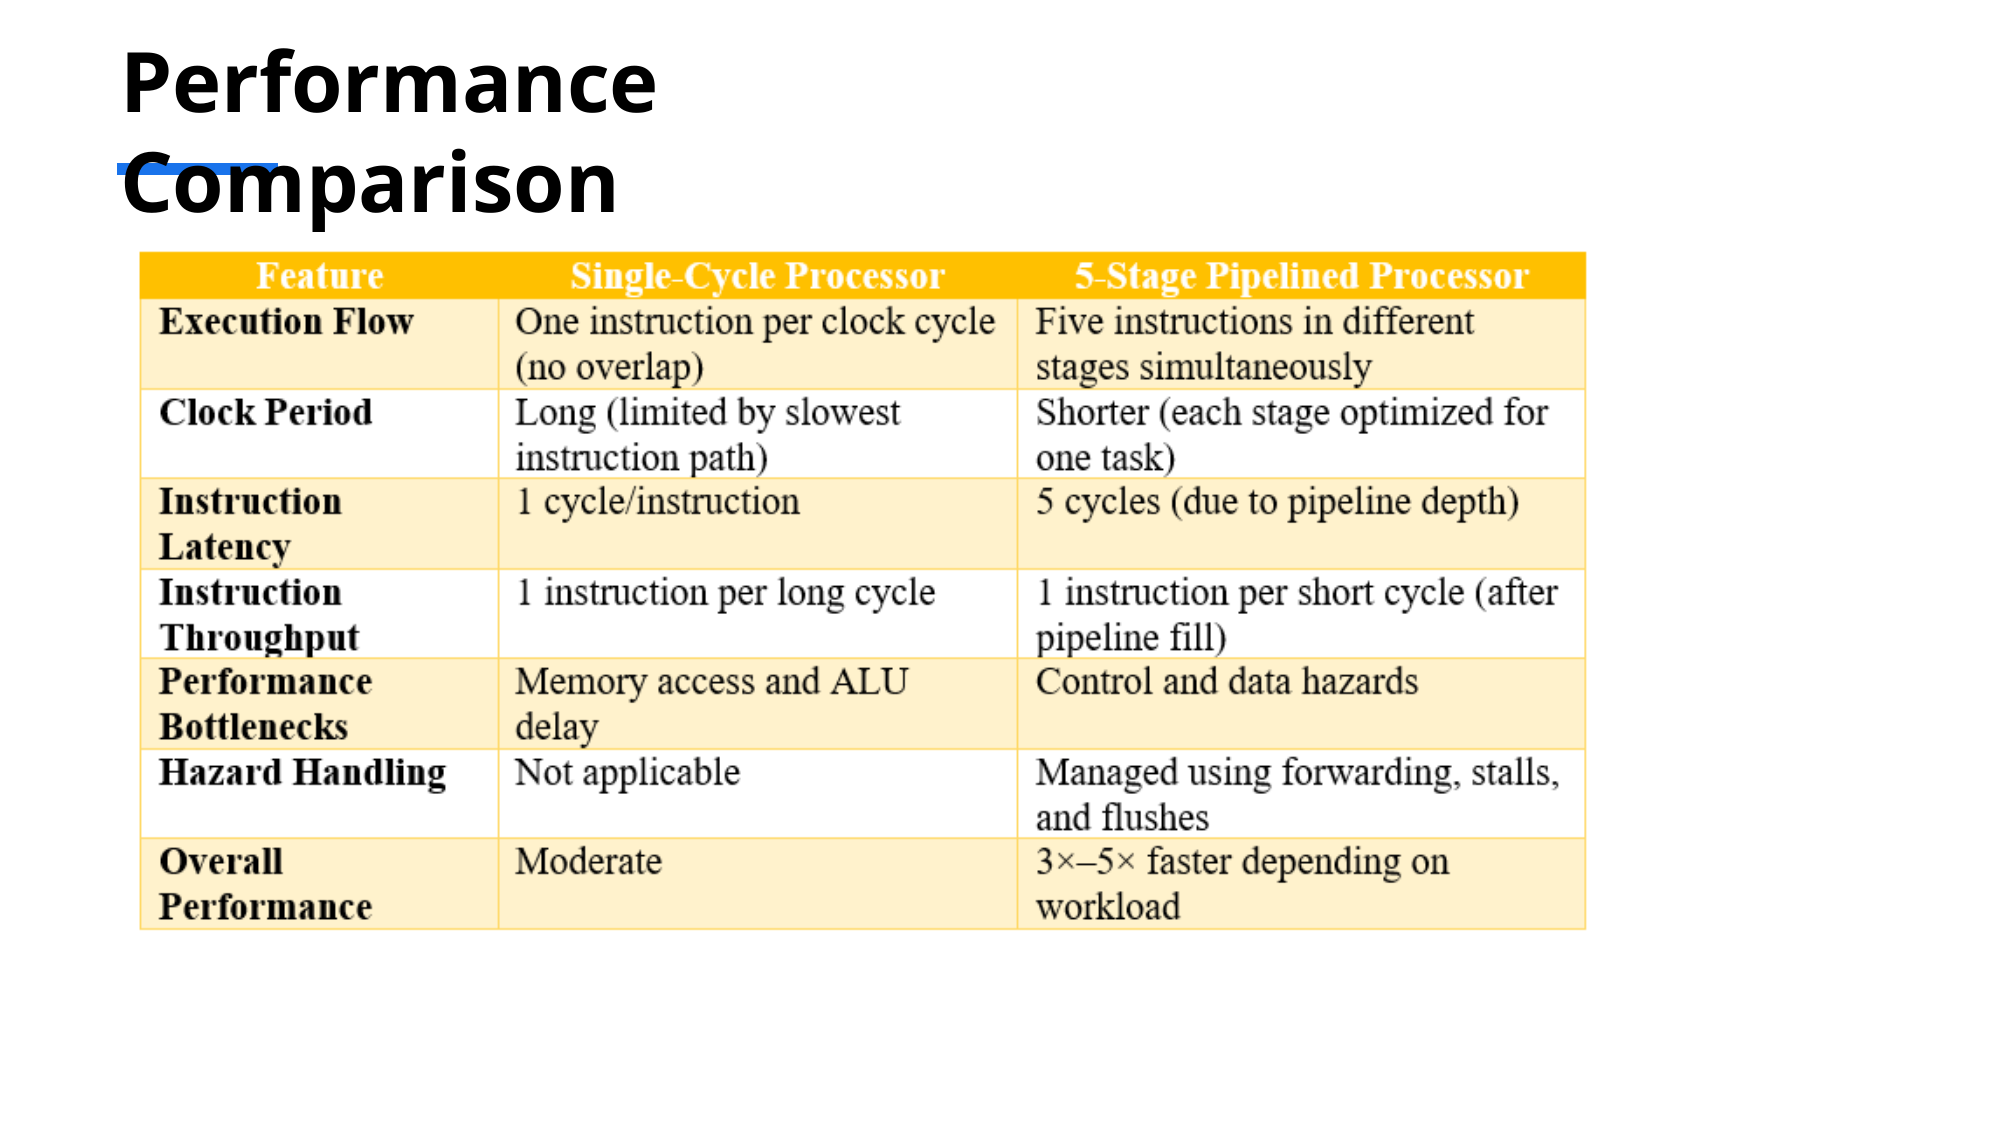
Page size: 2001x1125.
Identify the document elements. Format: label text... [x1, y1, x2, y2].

title Performance Comparison [105, 21, 1118, 148]
picture [133, 240, 1597, 946]
